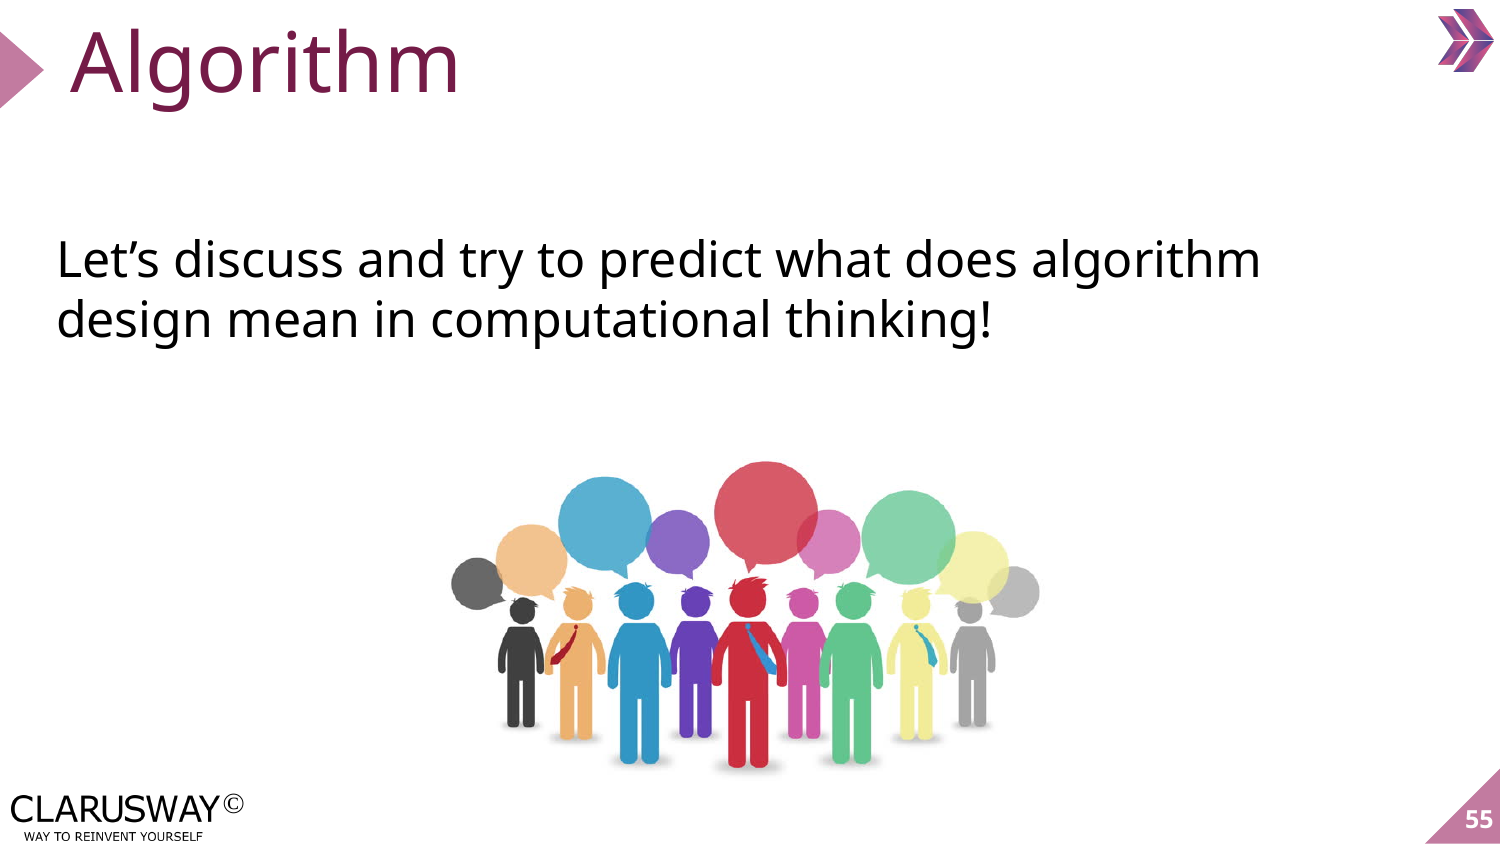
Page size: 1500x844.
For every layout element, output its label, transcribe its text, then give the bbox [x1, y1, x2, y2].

picture [391, 376, 1109, 781]
text_box Let’s discuss and try to predict what does algorithm design mean in computational thinking! [41, 212, 1441, 472]
picture [11, 795, 220, 841]
slide_number 55 [1418, 760, 1494, 838]
picture [1438, 9, 1494, 72]
text_box Algorithm [70, 28, 1069, 117]
